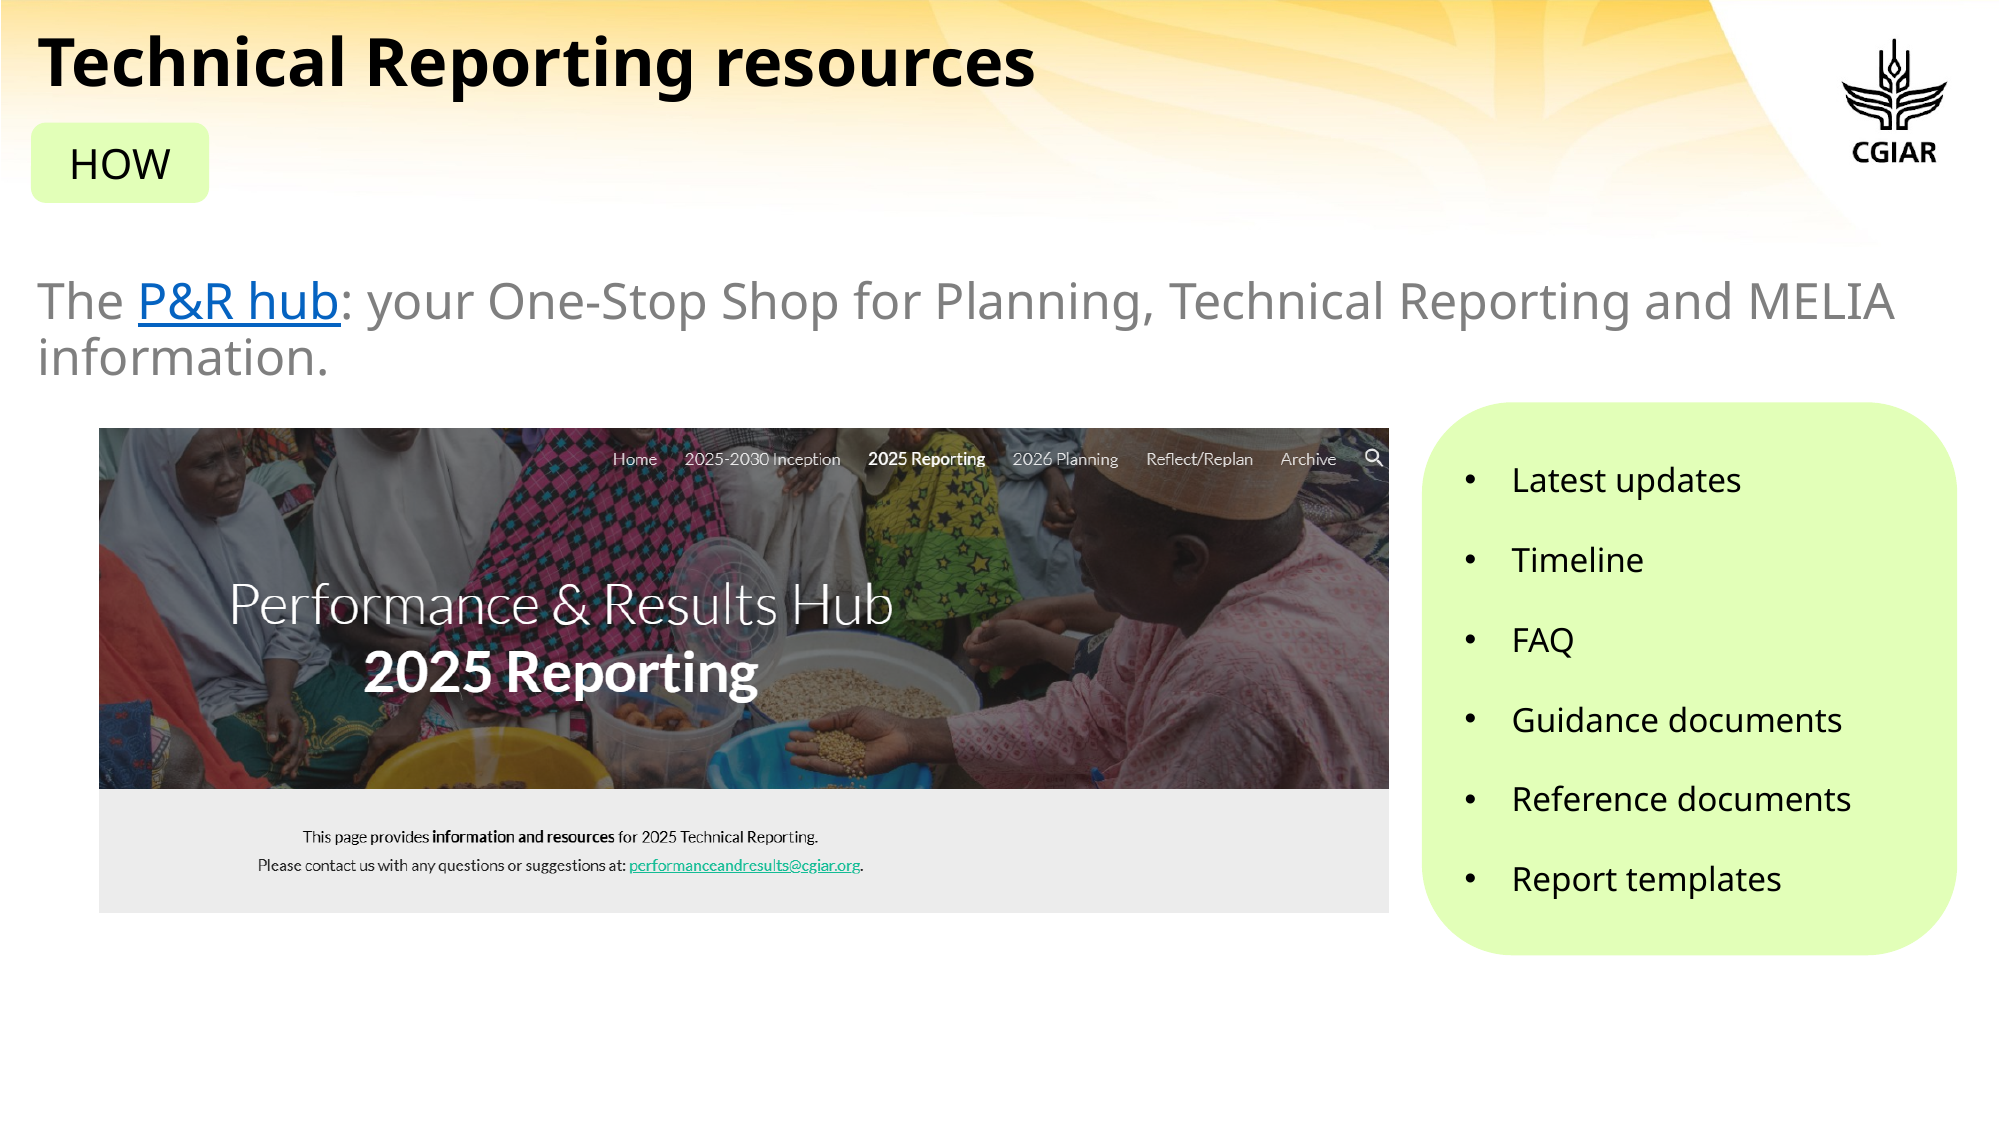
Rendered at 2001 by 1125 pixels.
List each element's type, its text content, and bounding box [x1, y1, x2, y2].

text_box HOW [30, 122, 210, 203]
list The P&R hub: your One-Stop Shop for Planning, Technical Reporting and MELIA information. [22, 262, 1978, 1054]
picture [1, 0, 1999, 1125]
title Technical Reporting resources [22, 0, 1665, 109]
text_box Latest updates Timeline FAQ Guidance documents Reference documents Report templates [1421, 402, 1958, 956]
